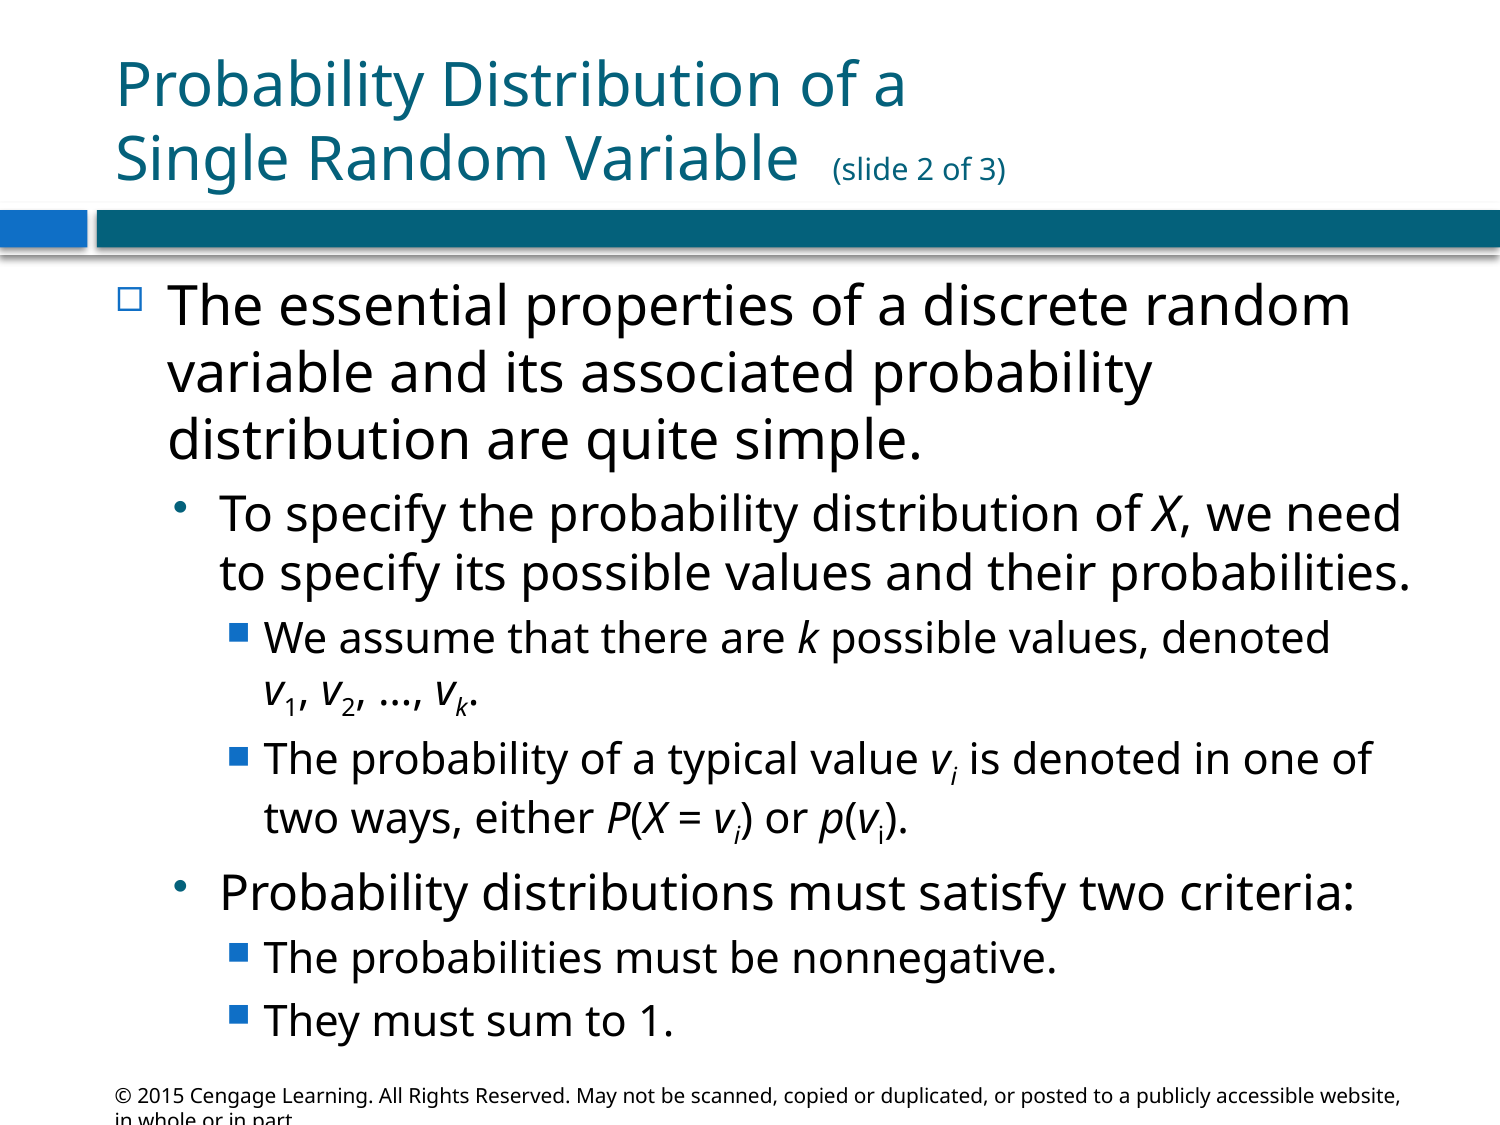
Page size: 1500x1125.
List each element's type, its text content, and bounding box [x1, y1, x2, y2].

list The essential properties of a discrete random variable and its associated probability distribution are quite simple. To specify the probability distribution of X, we need to specify its possible values and their probabilities. We assume that there are k possible values, denoted v1, v2, …, vk. The probability of a typical value vi is denoted in one of two ways, either P(X = vi) or p(vi). Probability distributions must satisfy two criteria: The probabilities must be nonnegative. They must sum to 1. [100, 262, 1438, 1063]
title Probability Distribution of a Single Random Variable (slide 2 of 3) [100, 37, 1438, 200]
